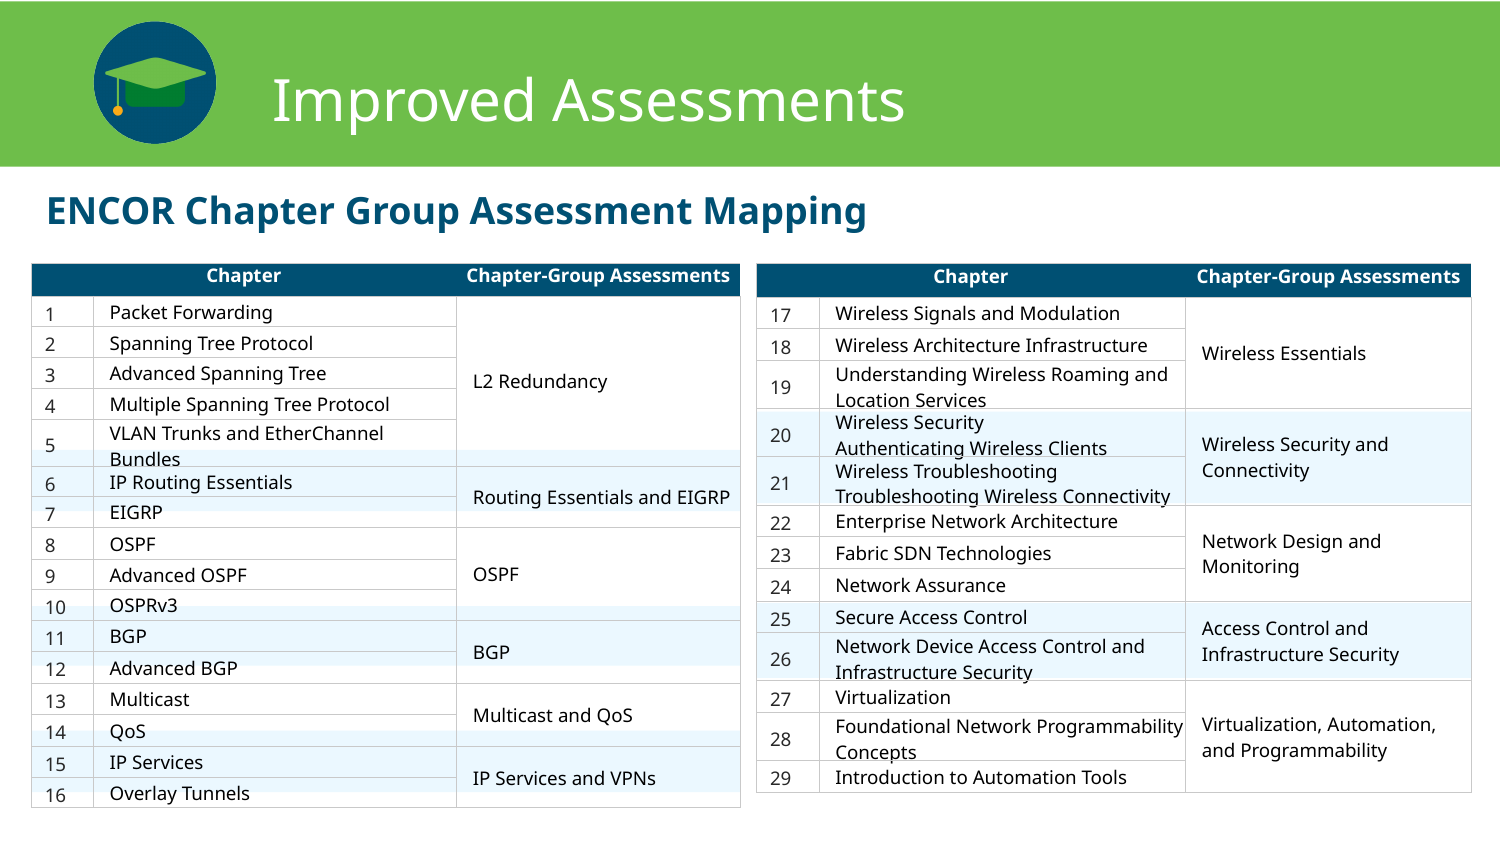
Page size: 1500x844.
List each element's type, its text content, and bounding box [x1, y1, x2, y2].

table_cell 5 [32, 420, 93, 466]
table_cell Introduction to Automation Tools [820, 761, 1185, 792]
table_cell BGP [457, 621, 740, 683]
table_cell Wireless Architecture Infrastructure [820, 329, 1185, 360]
table_cell IP Services and VPNs [457, 747, 740, 807]
table_cell Wireless Signals and Modulation [820, 298, 1185, 328]
table_cell 6 [32, 467, 93, 496]
picture [93, 20, 218, 145]
table_cell 16 [32, 778, 93, 807]
table_header Chapter-Group Assessments [456, 264, 740, 296]
table_cell 8 [32, 528, 93, 559]
text_box [0, 757, 627, 844]
table_cell 9 [32, 560, 93, 589]
table_cell 2 [32, 327, 93, 357]
table_cell 14 [32, 715, 93, 746]
table_cell Multicast [94, 684, 456, 714]
table_cell 11 [32, 621, 93, 651]
text_box Improved Assessments [257, 53, 1476, 157]
table_cell 27 [757, 681, 819, 712]
table_cell OSPRv3 [94, 590, 456, 620]
picture [106, 58, 205, 115]
table_cell Virtualization, Automation, and Programmability [1186, 681, 1471, 792]
table_cell IP Services [94, 747, 456, 777]
table_cell 22 [757, 506, 819, 536]
table_cell Spanning Tree Protocol [94, 327, 456, 357]
table_cell 18 [757, 329, 819, 360]
table_cell 7 [32, 497, 93, 527]
table_cell Fabric SDN Technologies [820, 537, 1185, 568]
table_cell 20 [757, 409, 819, 456]
table_cell Advanced BGP [94, 652, 456, 683]
table_cell 13 [32, 684, 93, 714]
table_cell 15 [32, 747, 93, 777]
table_cell 21 [757, 457, 819, 505]
table_cell OSPF [94, 528, 456, 559]
table_cell 3 [32, 358, 93, 388]
table_cell Network Assurance [820, 569, 1185, 601]
table_cell 1 [32, 297, 93, 326]
table_cell Wireless Security and Connectivity [1186, 409, 1471, 505]
table_cell Secure Access Control [820, 602, 1185, 632]
table_header Chapter-Group Assessments [1185, 264, 1471, 297]
table_cell Access Control and Infrastructure Security [1186, 602, 1471, 680]
table_cell BGP [94, 621, 456, 651]
table_cell Wireless Security Authenticating Wireless Clients [820, 409, 1185, 456]
table_cell Virtualization [820, 681, 1185, 712]
text_box ENCOR Chapter Group Assessment Mapping [31, 179, 1390, 240]
table_cell Multiple Spanning Tree Protocol [94, 389, 456, 419]
table_cell EIGRP [94, 497, 456, 527]
table_cell 19 [757, 361, 819, 408]
table_cell VLAN Trunks and EtherChannel Bundles [94, 420, 456, 466]
table_cell Enterprise Network Architecture [820, 506, 1185, 536]
table_cell IP Routing Essentials [94, 467, 456, 496]
table_cell Wireless Essentials [1186, 298, 1471, 408]
table_cell Advanced OSPF [94, 560, 456, 589]
table_cell Multicast and QoS [457, 684, 740, 746]
table_cell Wireless Troubleshooting Troubleshooting Wireless Connectivity [820, 457, 1185, 505]
text_box [0, 0, 1500, 169]
table_cell OSPF [457, 528, 740, 620]
table_cell Foundational Network Programmability Concepts [820, 713, 1185, 760]
table_cell 26 [757, 633, 819, 680]
table_cell 24 [757, 569, 819, 601]
table_header Chapter [757, 264, 1185, 297]
table_cell 25 [757, 602, 819, 632]
table_cell Advanced Spanning Tree [94, 358, 456, 388]
table_cell 10 [32, 590, 93, 620]
table_cell 23 [757, 537, 819, 568]
table_cell L2 Redundancy [457, 297, 740, 466]
table_cell 17 [757, 298, 819, 328]
table_cell Network Device Access Control and Infrastructure Security [820, 633, 1185, 680]
table_cell 29 [757, 761, 819, 792]
table_cell Routing Essentials and EIGRP [457, 467, 740, 527]
table_cell 28 [757, 713, 819, 760]
table_cell Understanding Wireless Roaming and Location Services [820, 361, 1185, 408]
table_cell 12 [32, 652, 93, 683]
table_cell Overlay Tunnels [94, 778, 456, 807]
table_cell QoS [94, 715, 456, 746]
table_header Chapter [32, 264, 456, 296]
table_cell 4 [32, 389, 93, 419]
table_cell Packet Forwarding [94, 297, 456, 326]
table_cell Network Design and Monitoring [1186, 506, 1471, 601]
